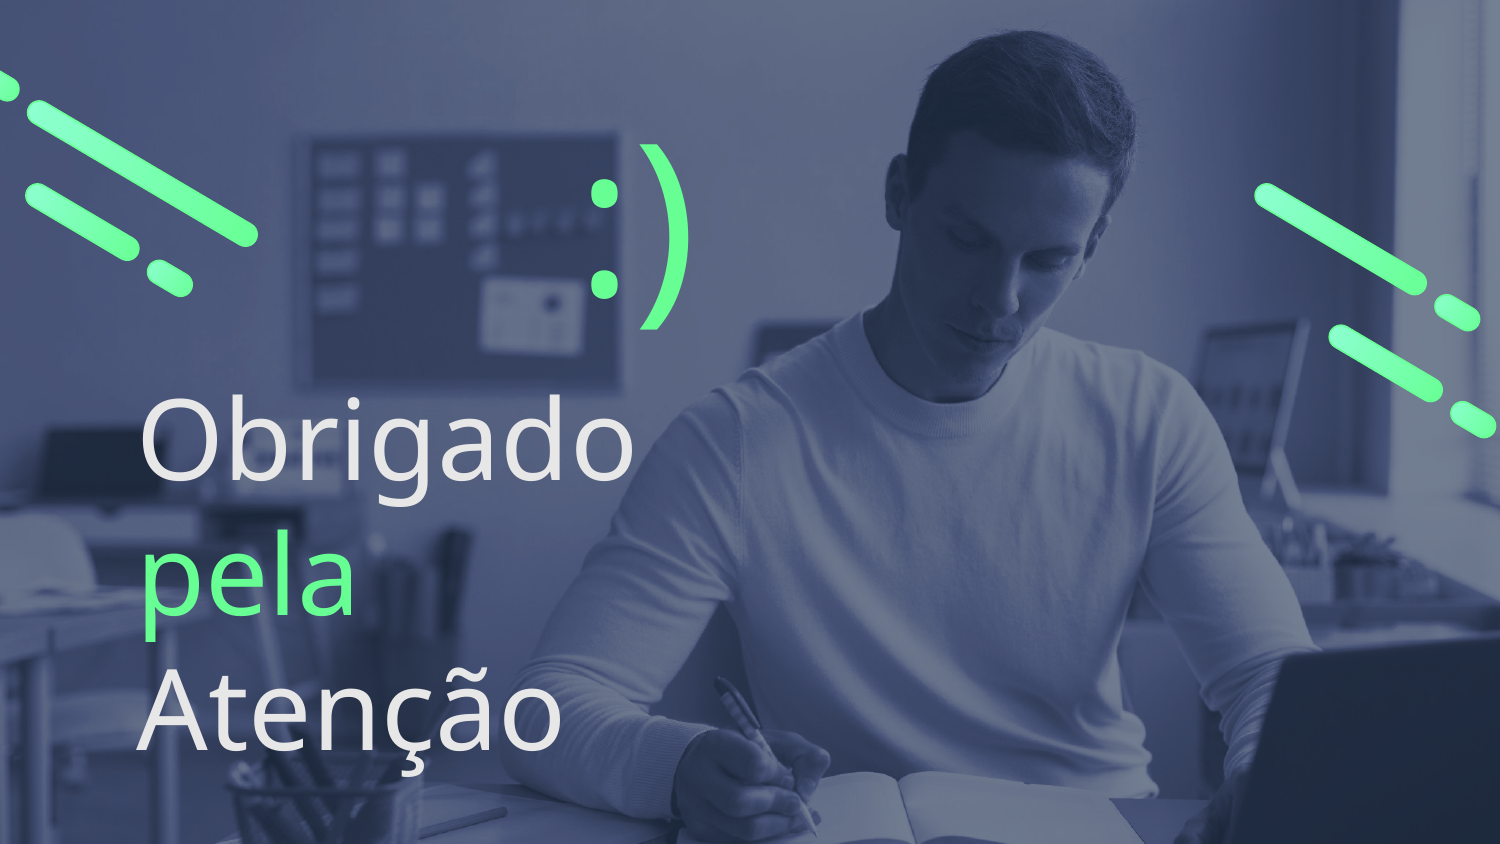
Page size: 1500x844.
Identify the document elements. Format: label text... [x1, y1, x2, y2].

title Obrigado pela Atenção [121, 404, 1036, 737]
title :) [473, 108, 801, 315]
